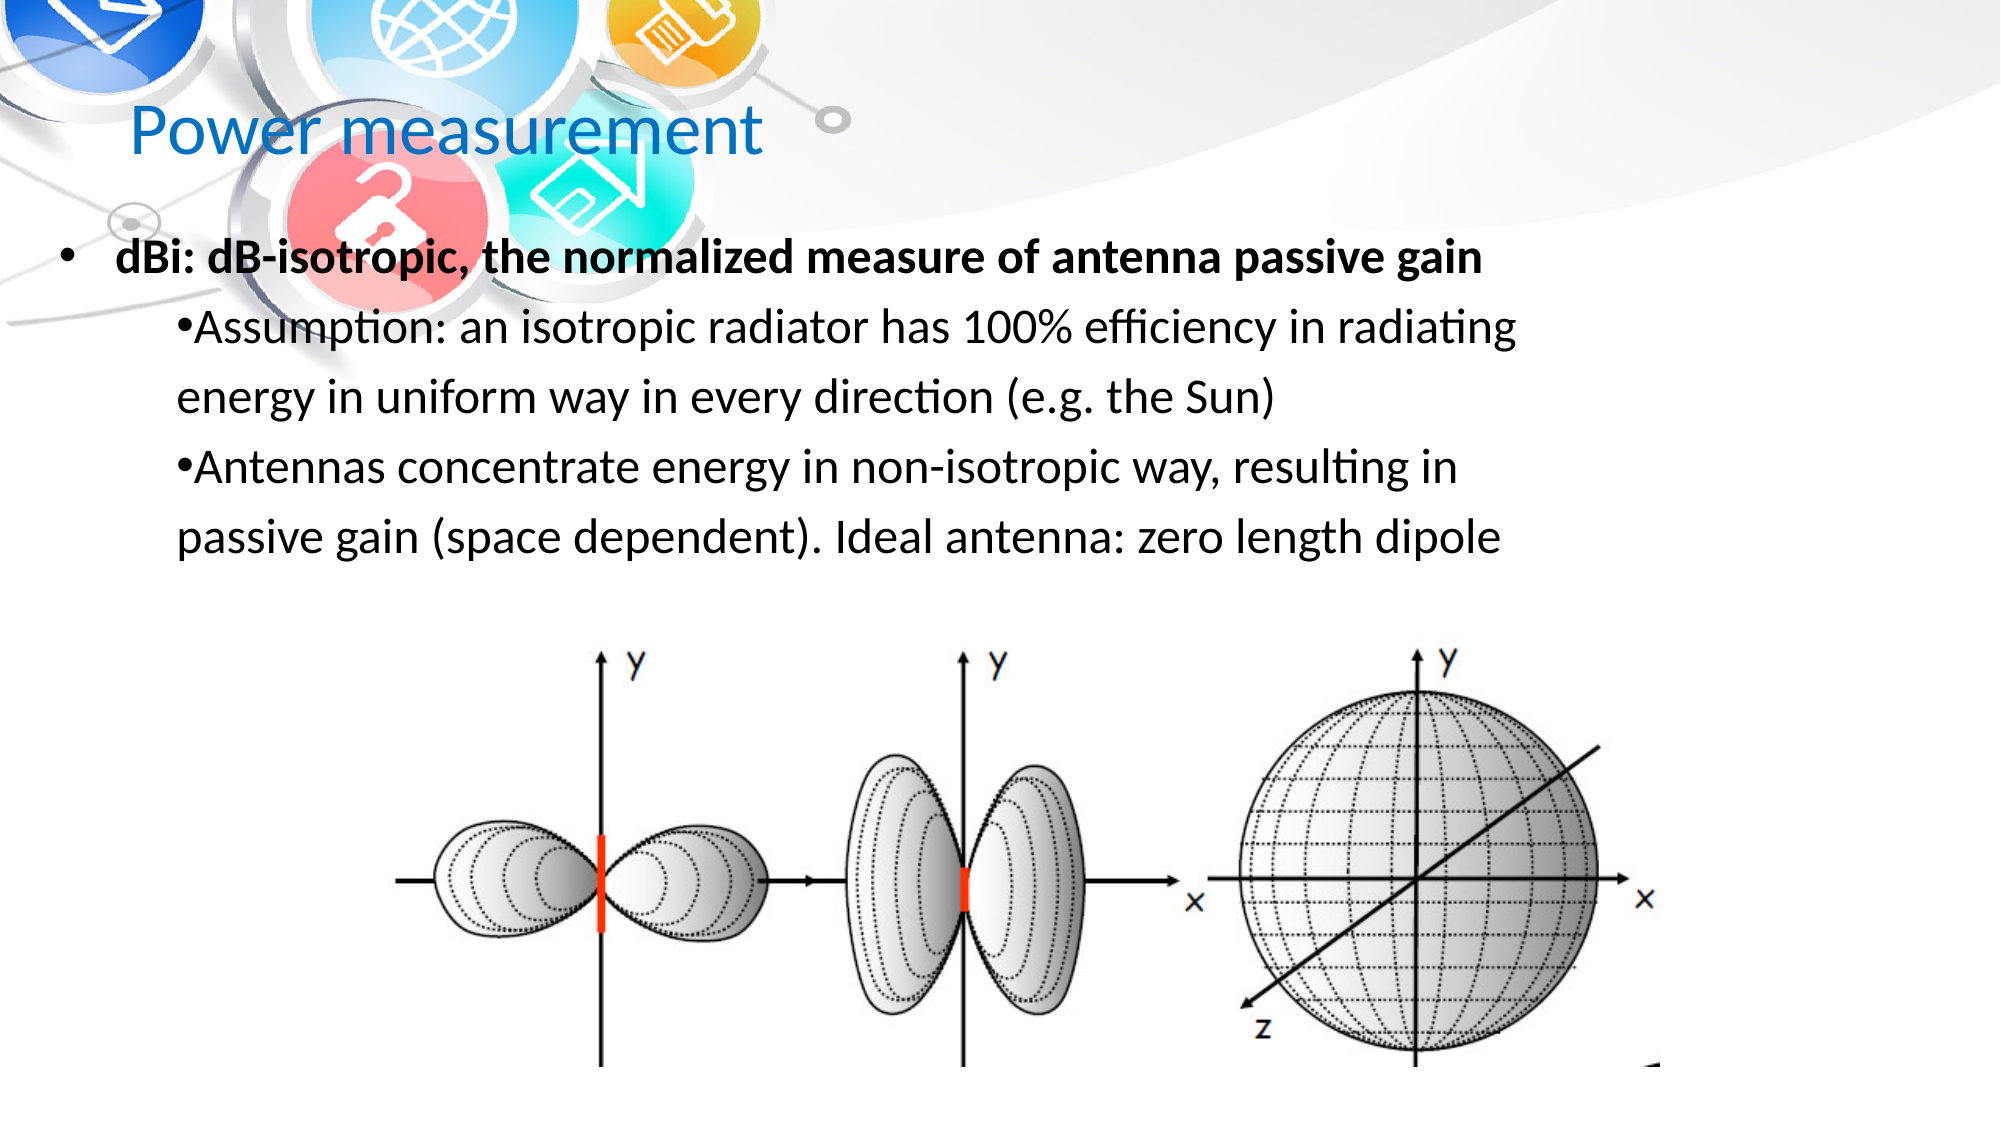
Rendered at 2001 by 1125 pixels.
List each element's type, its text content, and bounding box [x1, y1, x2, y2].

title Power measurement [114, 61, 1886, 187]
picture [0, 0, 2001, 1125]
list dBi: dB-isotropic, the normalized measure of antenna passive gain Assumption: an isotropic radiator has 100% efficiency in radiating energy in uniform way in every direction (e.g. the Sun) Antennas concentrate energy in non-isotropic way, resulting in passive gain (space dependent). Ideal antenna: zero length dipole [43, 216, 1910, 615]
